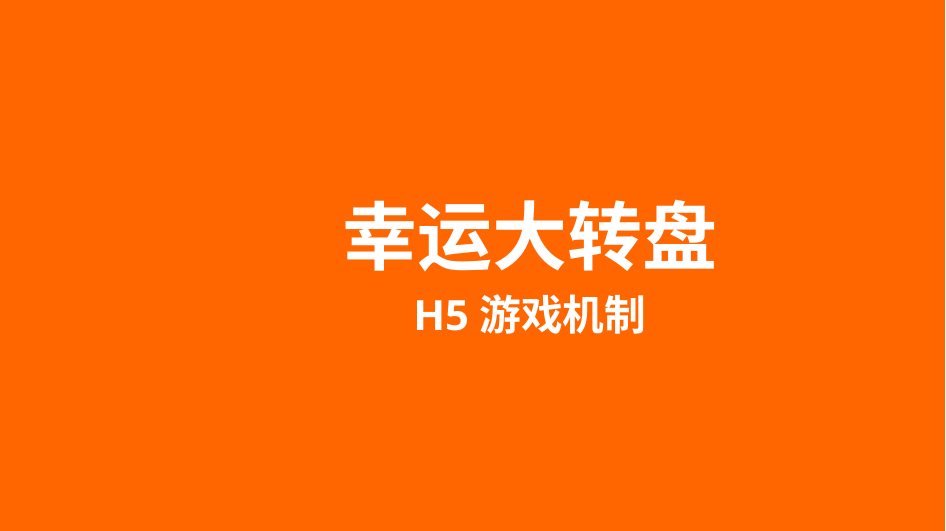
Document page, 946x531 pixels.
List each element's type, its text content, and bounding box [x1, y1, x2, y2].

text_box 幸运大转盘 H5游戏机制 [332, 166, 727, 344]
